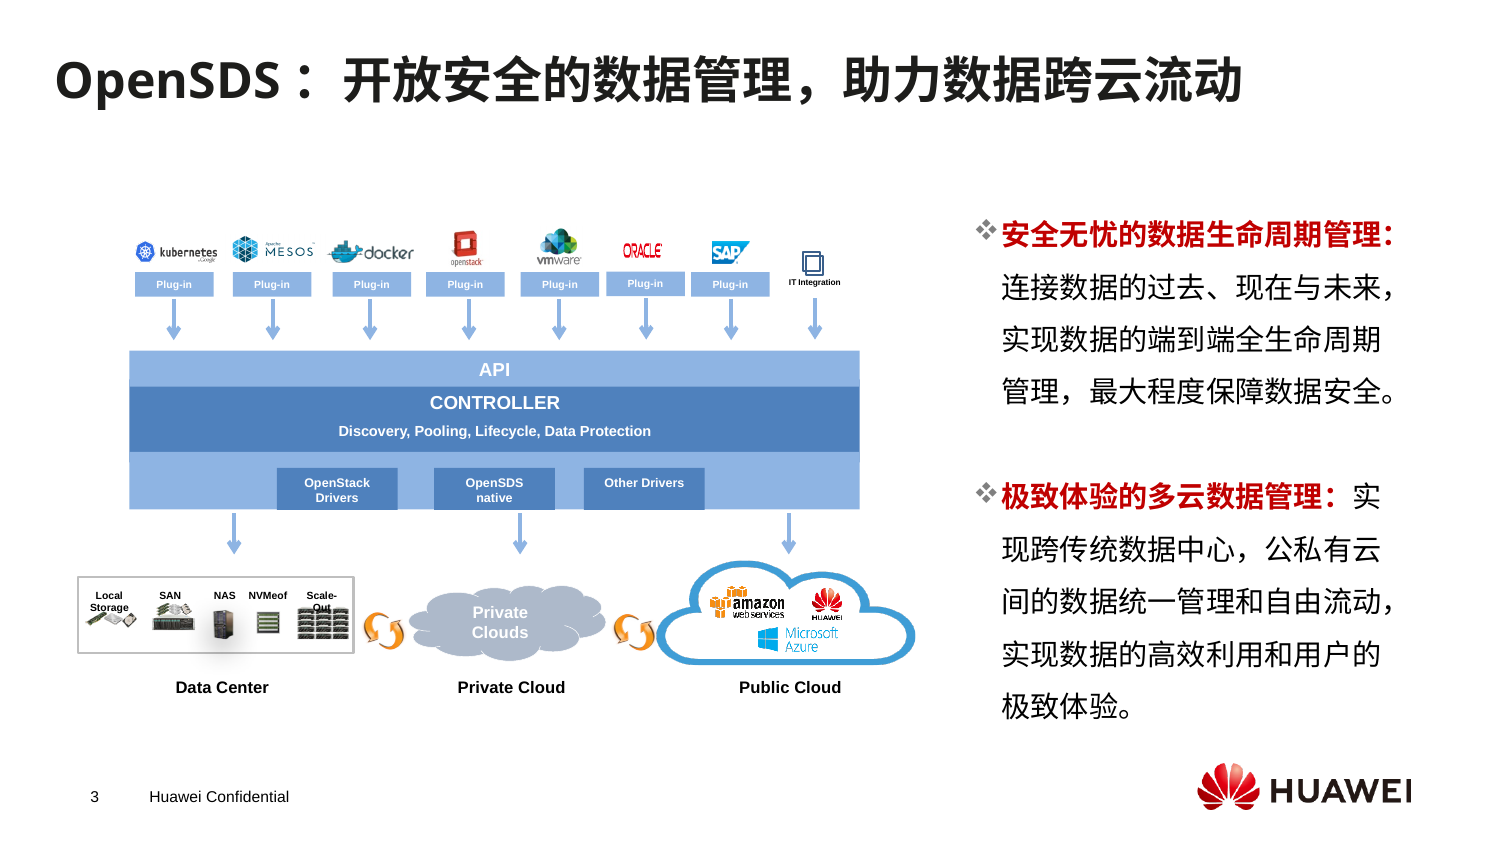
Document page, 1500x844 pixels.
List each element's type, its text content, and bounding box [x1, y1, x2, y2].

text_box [78, 226, 925, 712]
title OpenSDS：开放安全的数据管理，助力数据跨云流动 [40, 41, 1429, 105]
text_box 安全无忧的数据生命周期管理：连接数据的过去、现在与未来，实现数据的端到端全生命周期管理，最大程度保障数据安全。 极致体验的多云数据管理：实现跨传统数据中心，公私有云间的数据统一管理和自由流动，实现数据的高效利用和用户的极致体验。 [958, 191, 1425, 731]
picture [1197, 763, 1411, 810]
slide_number 3 [90, 774, 144, 820]
